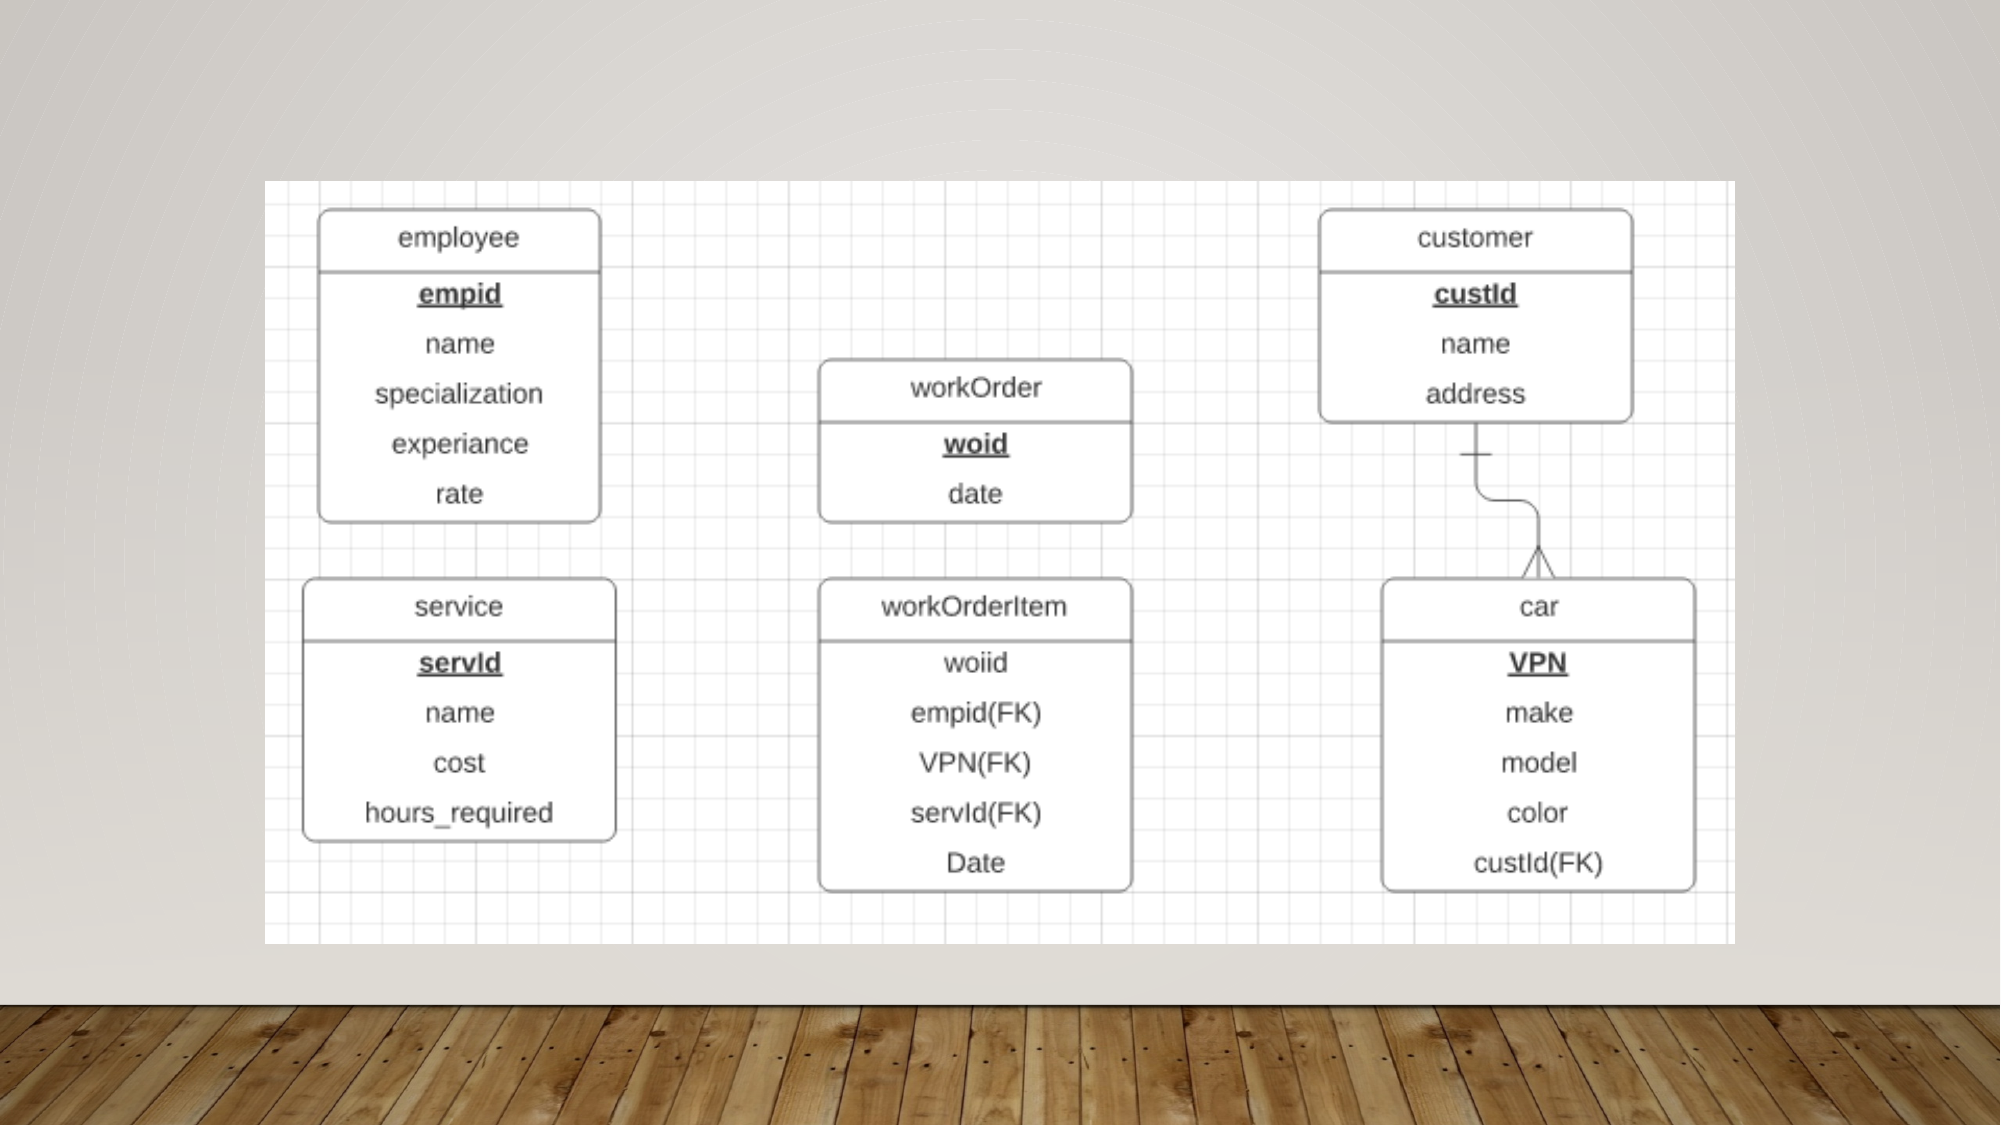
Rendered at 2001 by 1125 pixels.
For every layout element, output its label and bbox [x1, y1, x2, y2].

picture [0, 1005, 2000, 1125]
picture [265, 180, 1735, 944]
